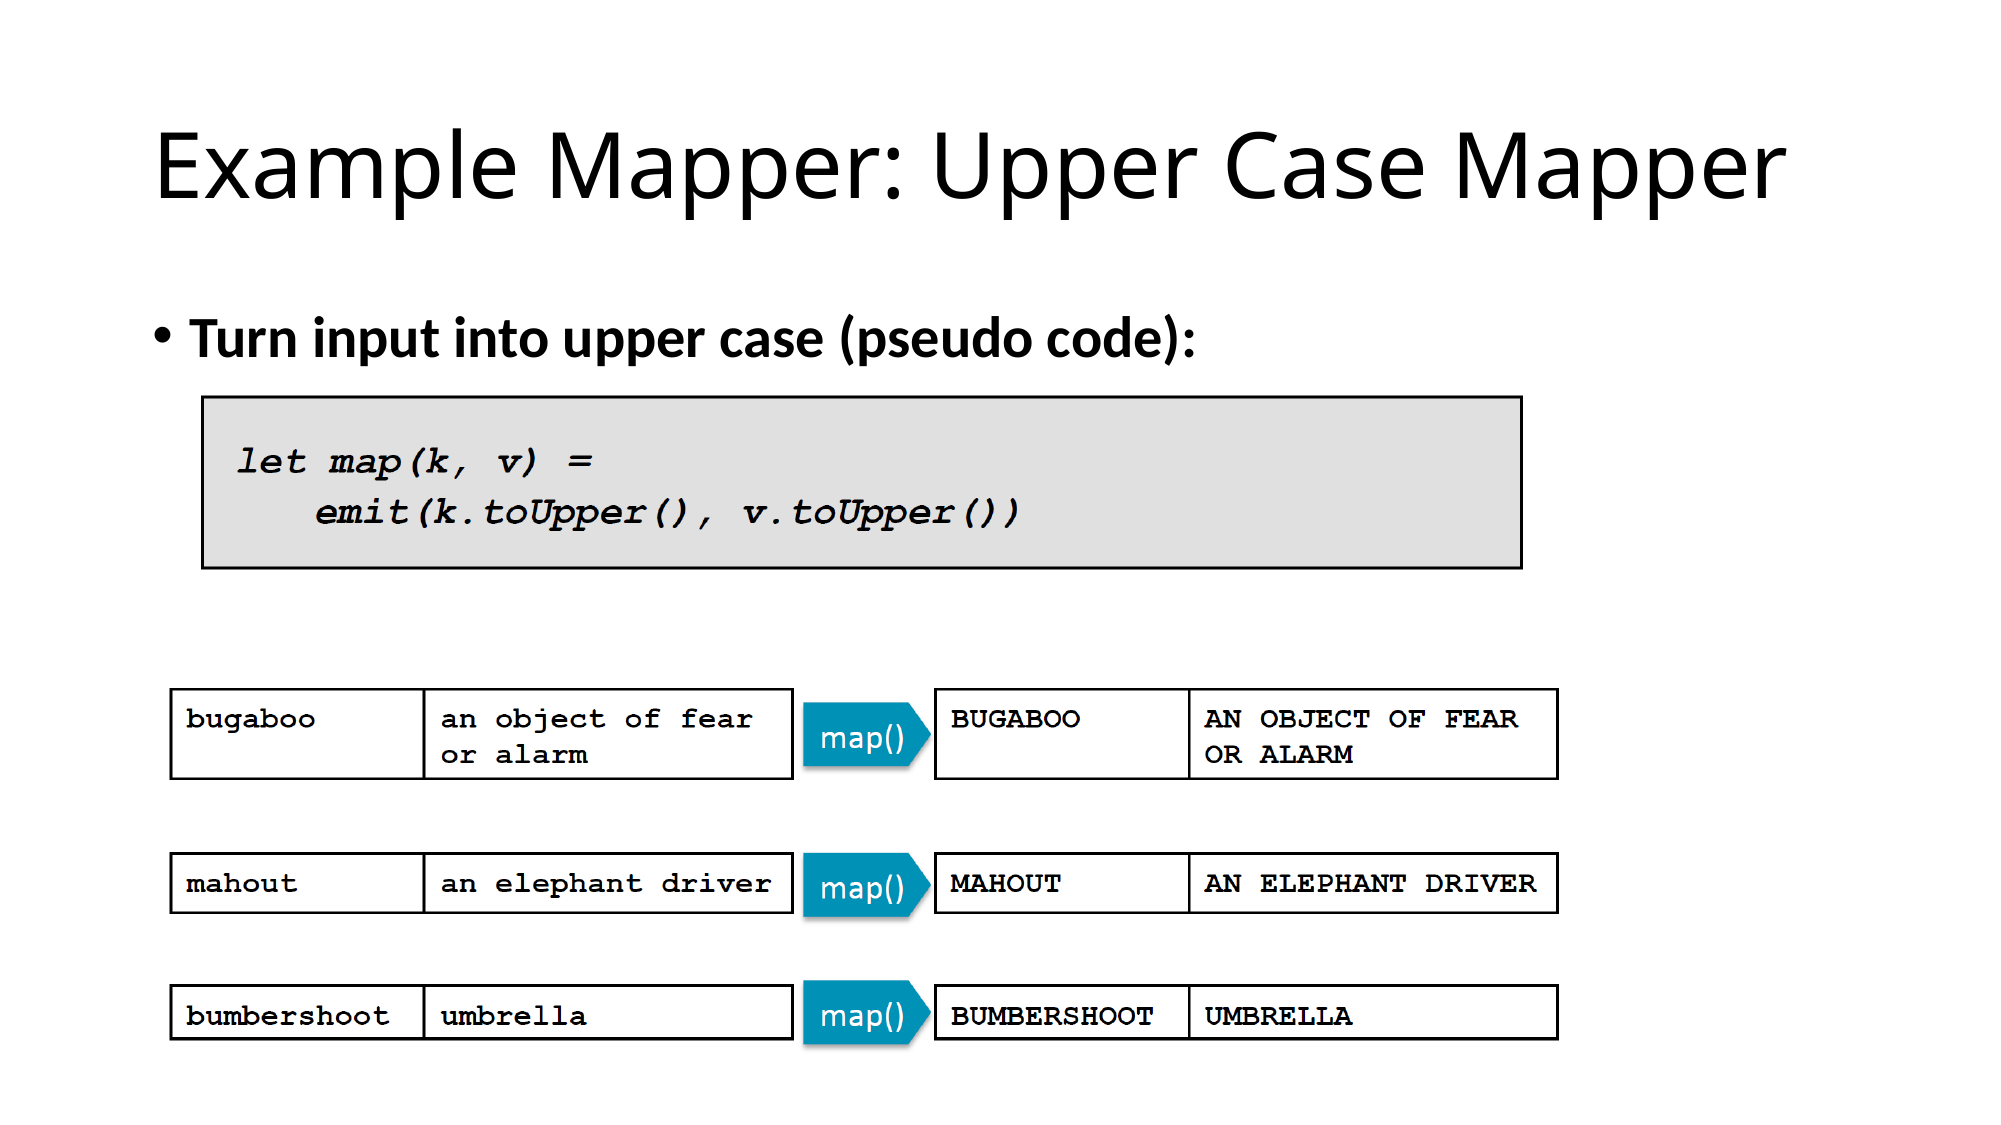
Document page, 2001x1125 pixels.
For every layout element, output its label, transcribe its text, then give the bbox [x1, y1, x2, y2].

list Turn input into upper case (pseudo code): [137, 299, 1863, 1014]
picture [143, 376, 1582, 1054]
title Example Mapper: Upper Case Mapper [137, 59, 1863, 278]
